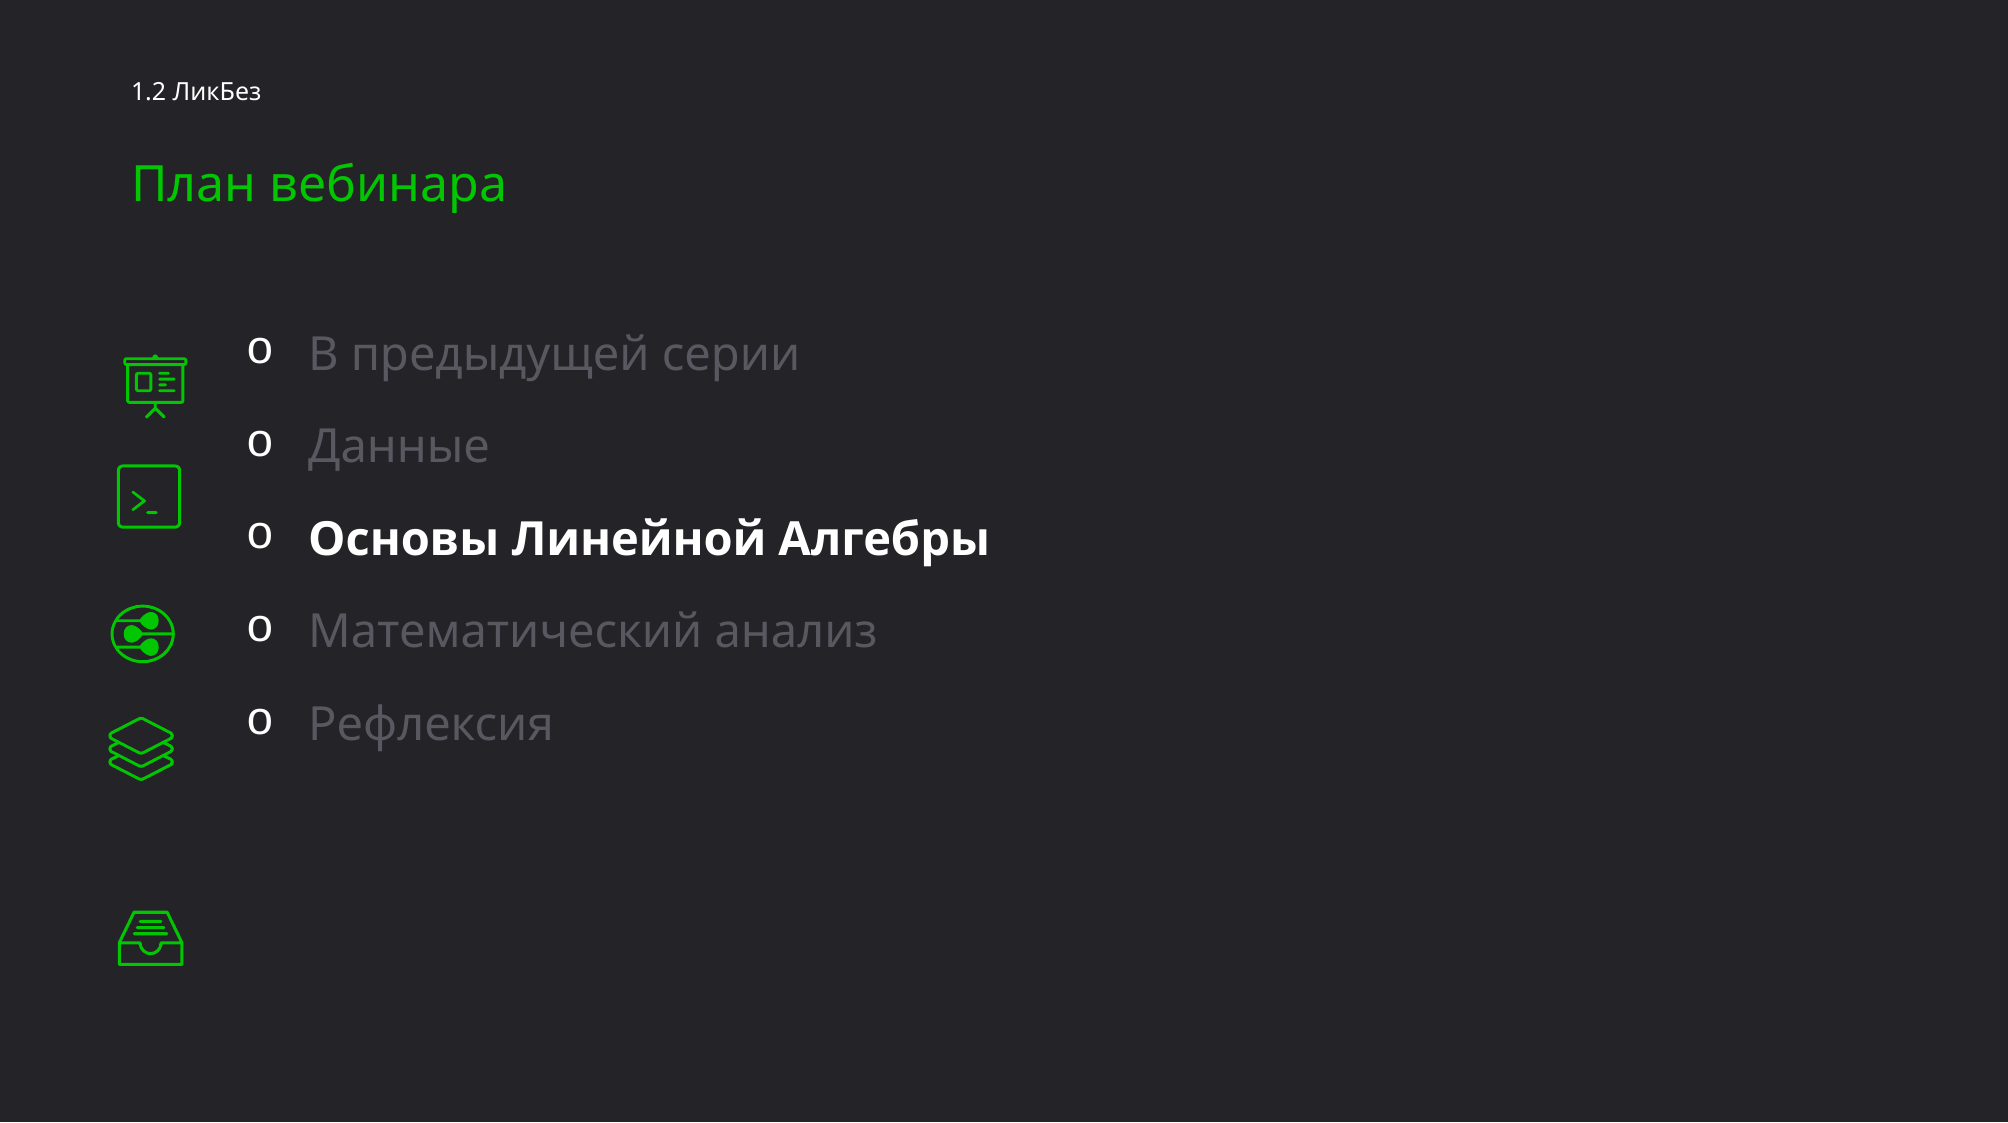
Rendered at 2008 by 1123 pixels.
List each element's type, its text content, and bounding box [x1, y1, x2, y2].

text_box [117, 910, 184, 966]
text_box [110, 604, 175, 664]
text_box 1.2 ЛикБез [131, 55, 1150, 133]
text_box [116, 464, 182, 529]
text_box В предыдущей серии Данные Основы Линейной Алгебры Математический анализ Рефлексия [229, 314, 1387, 1088]
text_box [123, 354, 188, 419]
text_box План вебинара [131, 133, 1004, 281]
text_box [108, 716, 174, 781]
